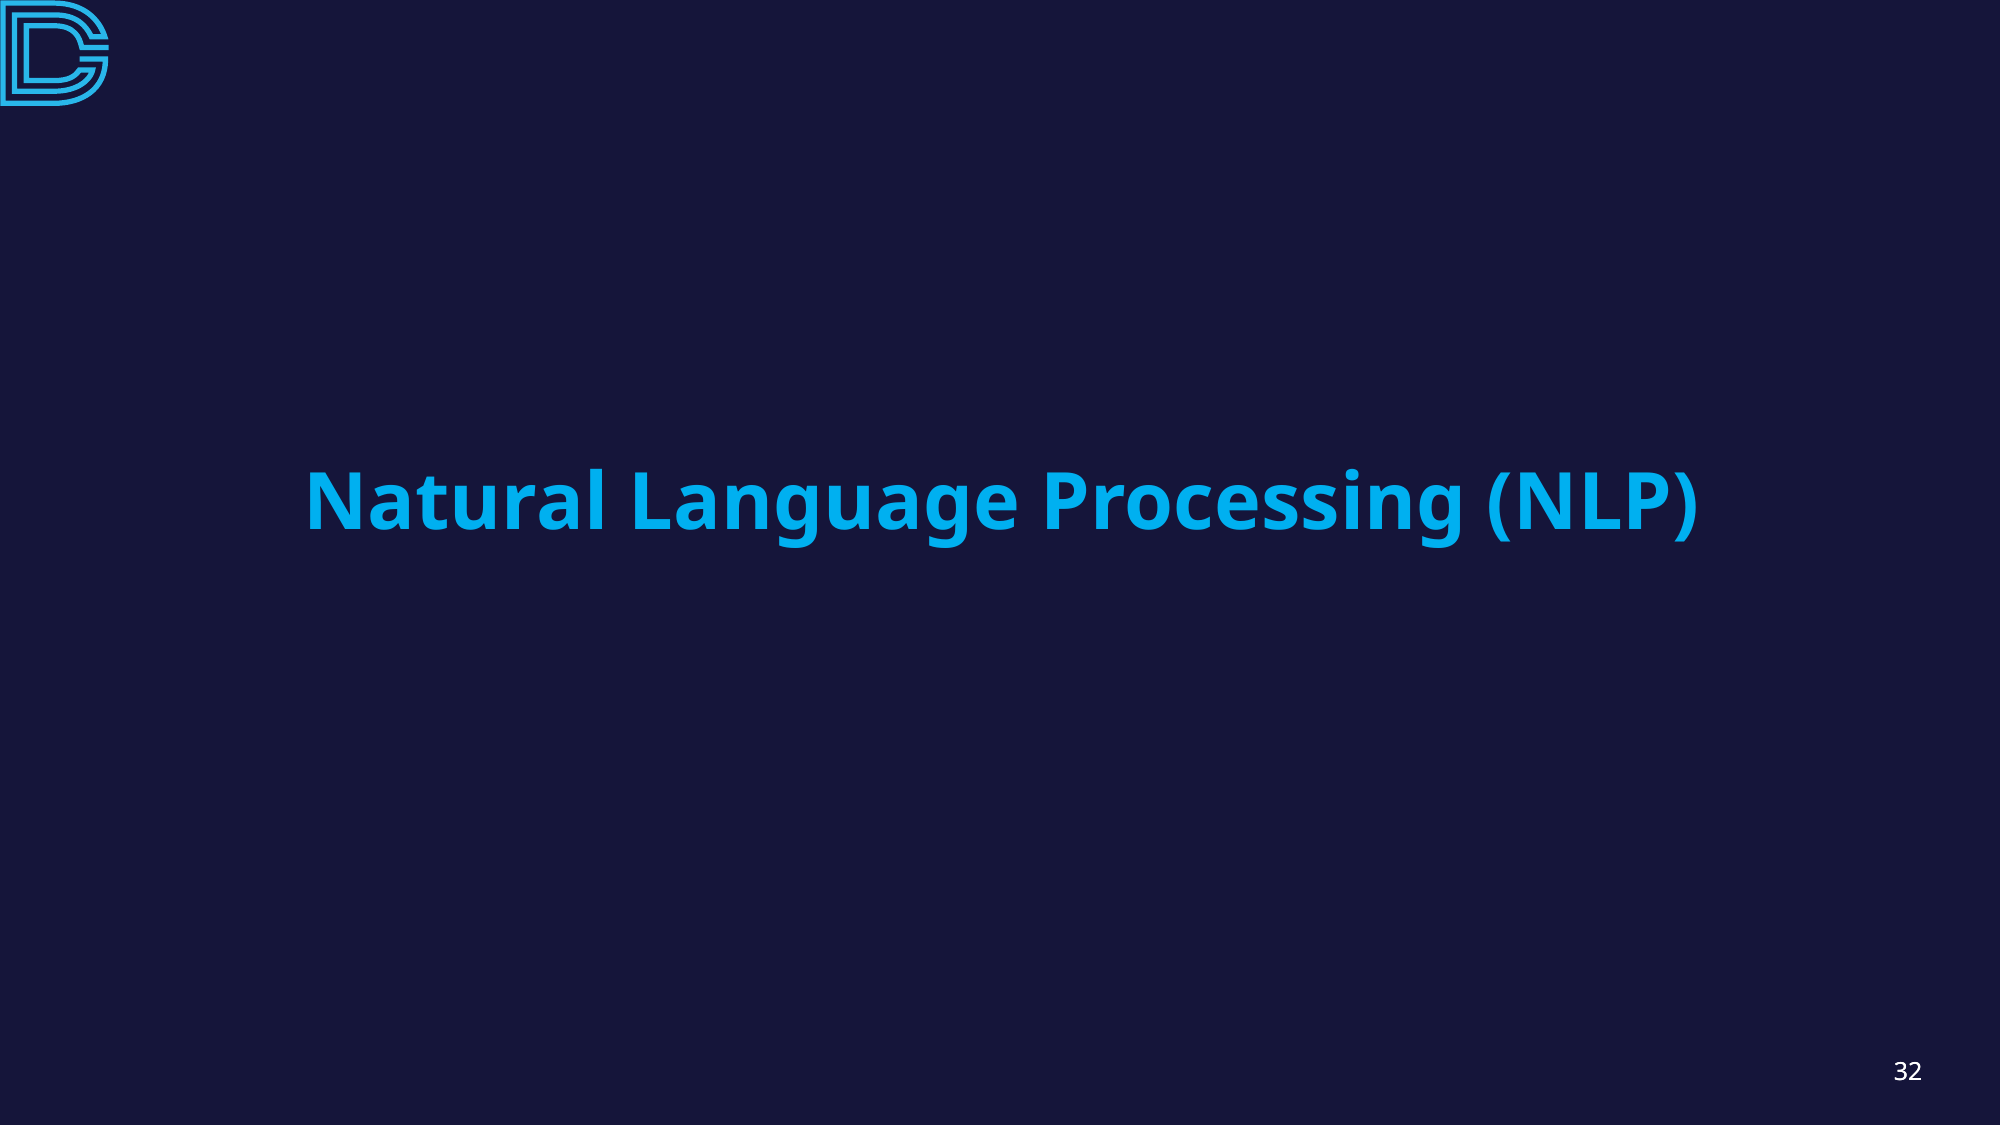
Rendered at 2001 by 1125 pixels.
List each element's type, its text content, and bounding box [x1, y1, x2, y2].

slide_number 32 [1472, 1057, 1923, 1088]
title Natural Language Processing (NLP) [303, 460, 1782, 548]
